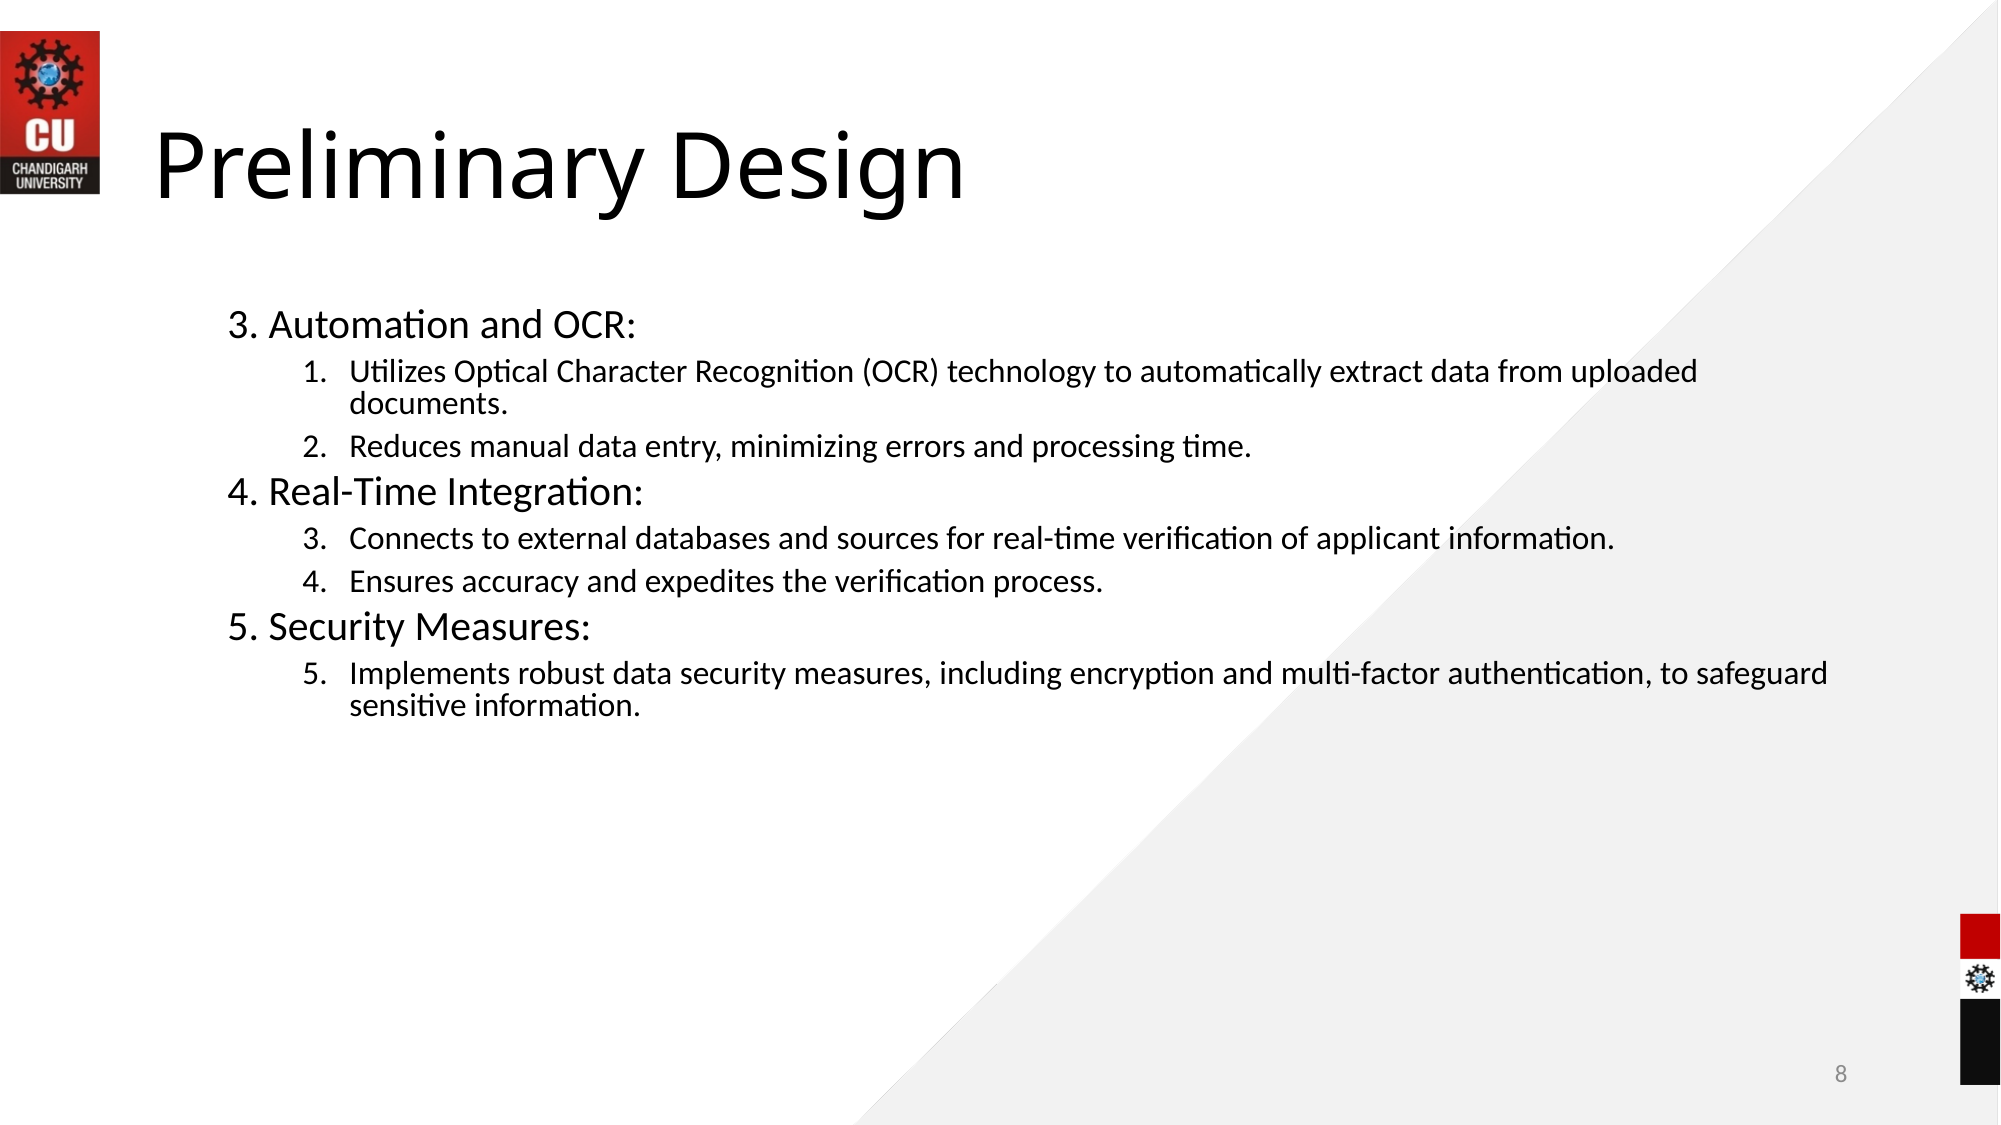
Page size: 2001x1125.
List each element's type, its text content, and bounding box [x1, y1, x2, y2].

list 3. Automation and OCR: Utilizes Optical Character Recognition (OCR) technology to automatically extract data from uploaded documents. Reduces manual data entry, minimizing errors and processing time. 4. Real-Time Integration: Connects to external databases and sources for real-time verification of applicant information. Ensures accuracy and expedites the verification process. 5. Security Measures: Implements robust data security measures, including encryption and multi-factor authentication, to safeguard sensitive information. [137, 299, 1863, 1014]
title Preliminary Design [137, 59, 1863, 278]
slide_number 8 [1412, 1042, 1863, 1103]
picture [0, 0, 2001, 1125]
